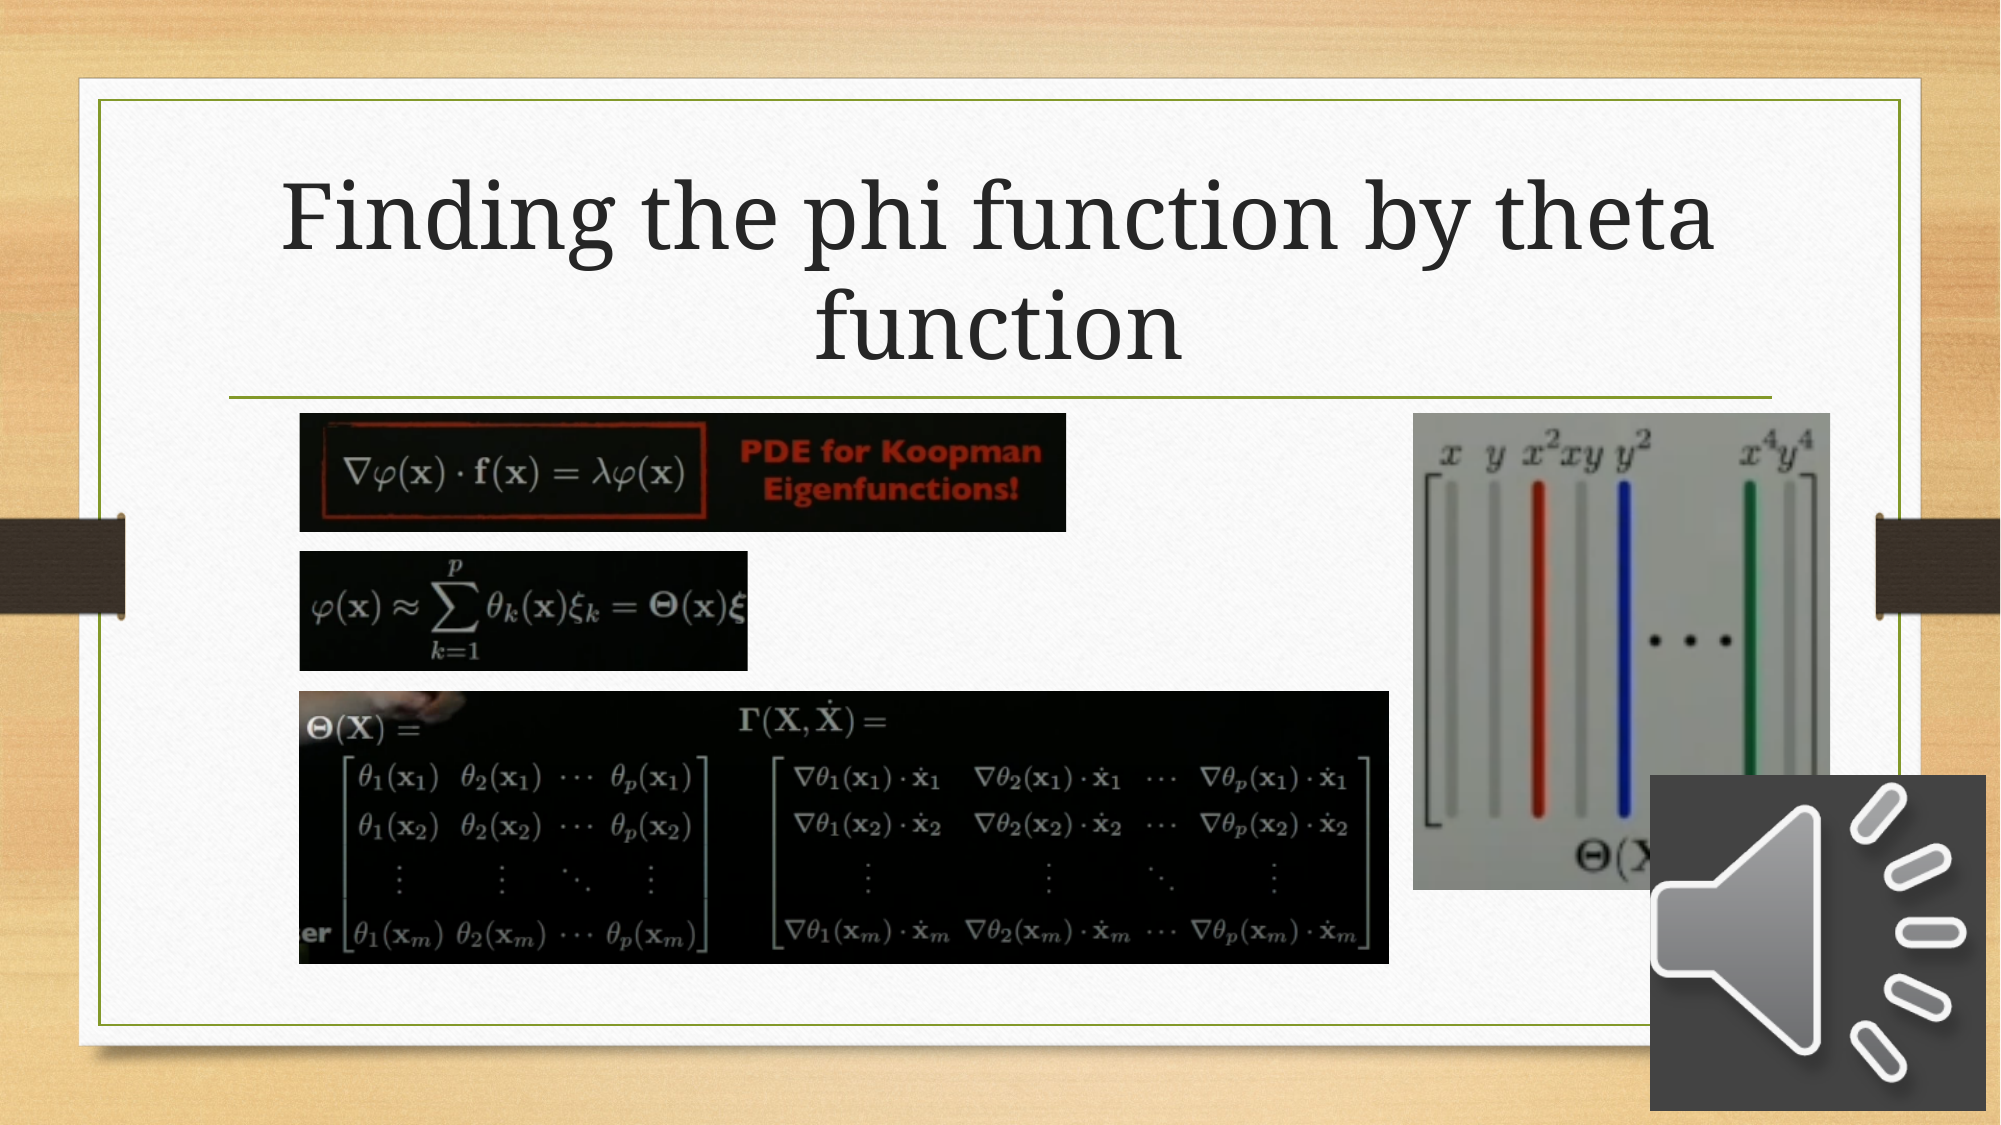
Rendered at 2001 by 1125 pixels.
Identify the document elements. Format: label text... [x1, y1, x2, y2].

title Finding the phi function by theta function [212, 161, 1788, 375]
picture [0, 0, 2001, 1125]
